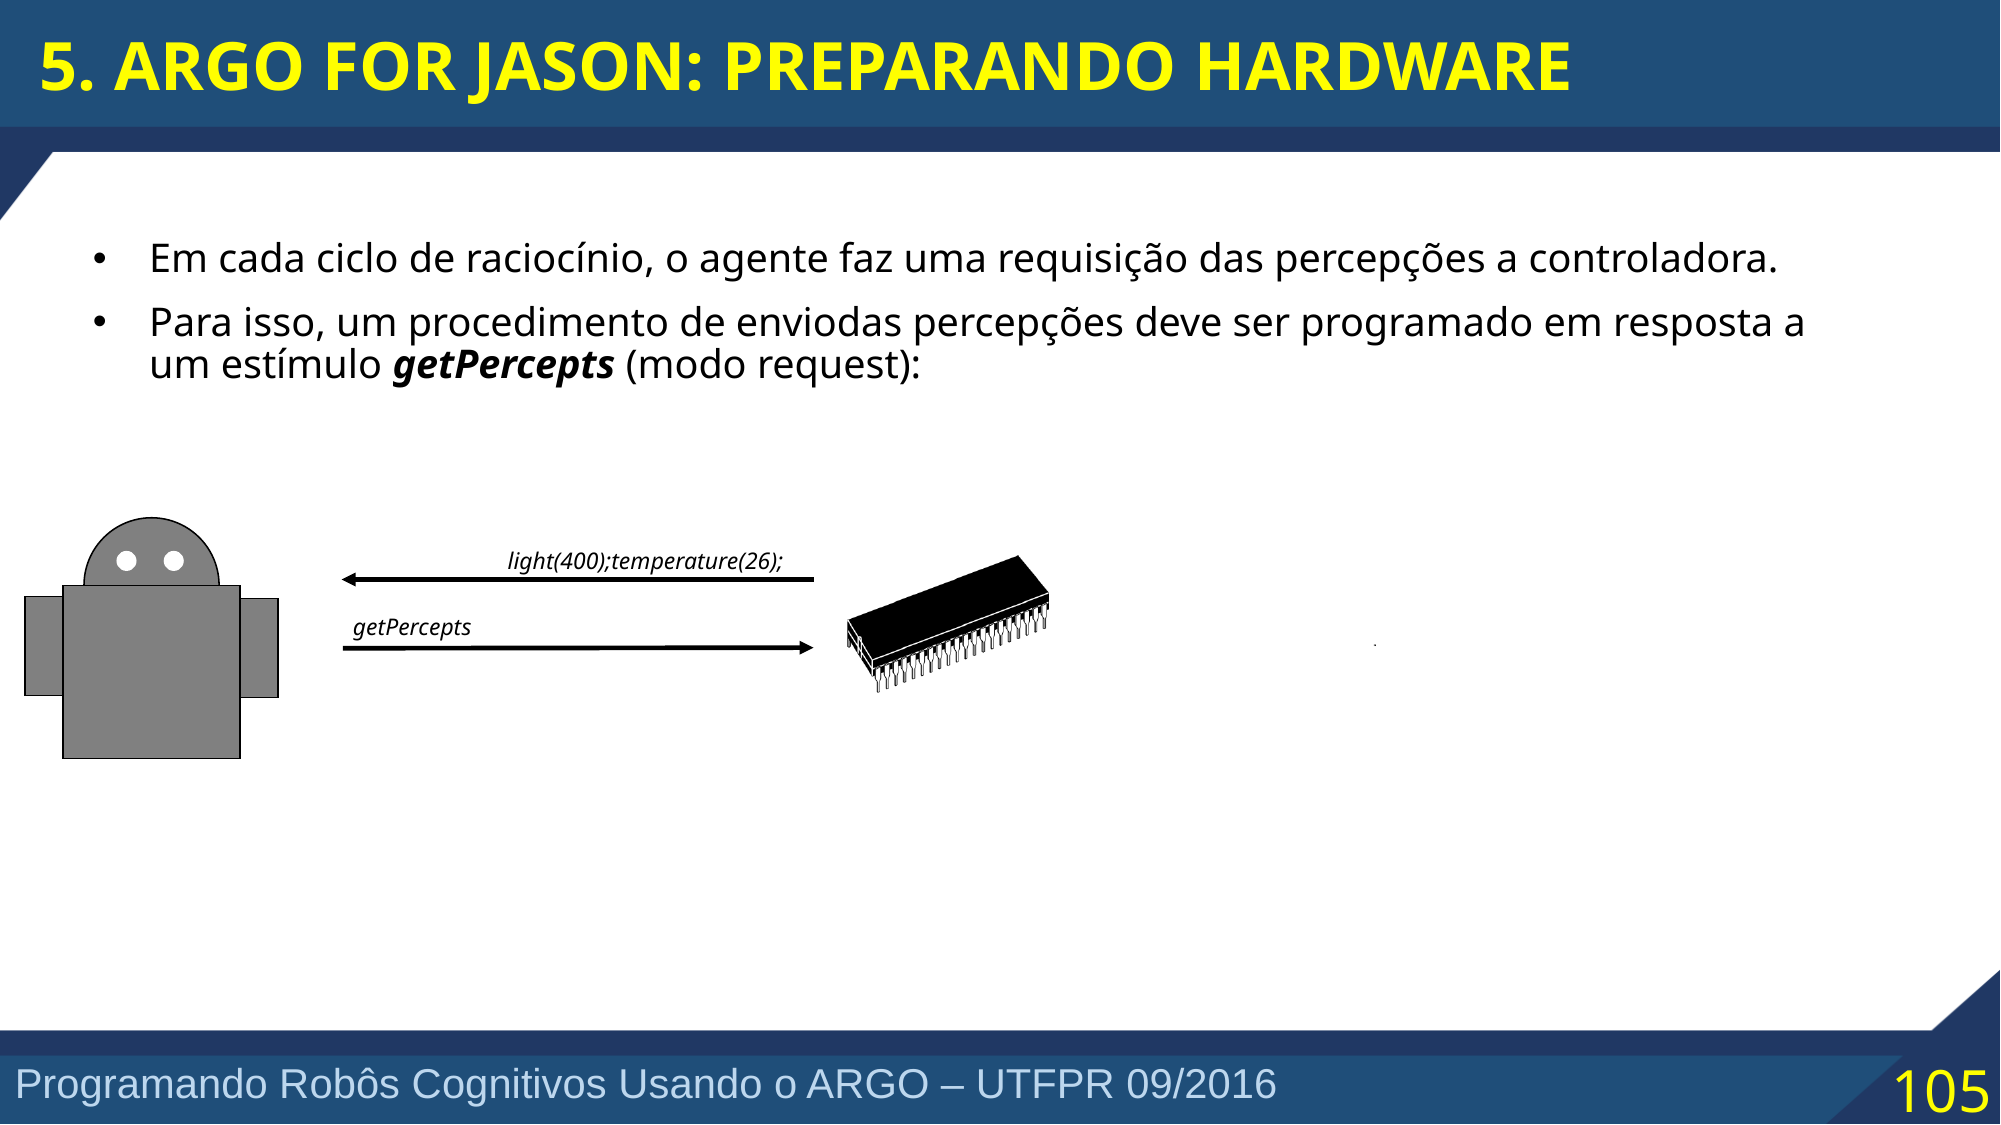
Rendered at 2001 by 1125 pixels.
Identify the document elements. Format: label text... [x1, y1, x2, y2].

text_box Em cada ciclo de raciocínio, o agente faz uma requisição das percepções a controladora. Para isso, um procedimento de enviodas percepções deve ser programado em resposta a um estímulo getPercepts (modo request): [77, 231, 1834, 1007]
text_box getPercepts [338, 605, 487, 648]
picture [0, 0, 2000, 1124]
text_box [24, 517, 279, 759]
text_box light(400);temperature(26); [492, 538, 799, 579]
text_box 5. ARGO FOR JASON: PREPARANDO HARDWARE [24, 16, 2000, 112]
